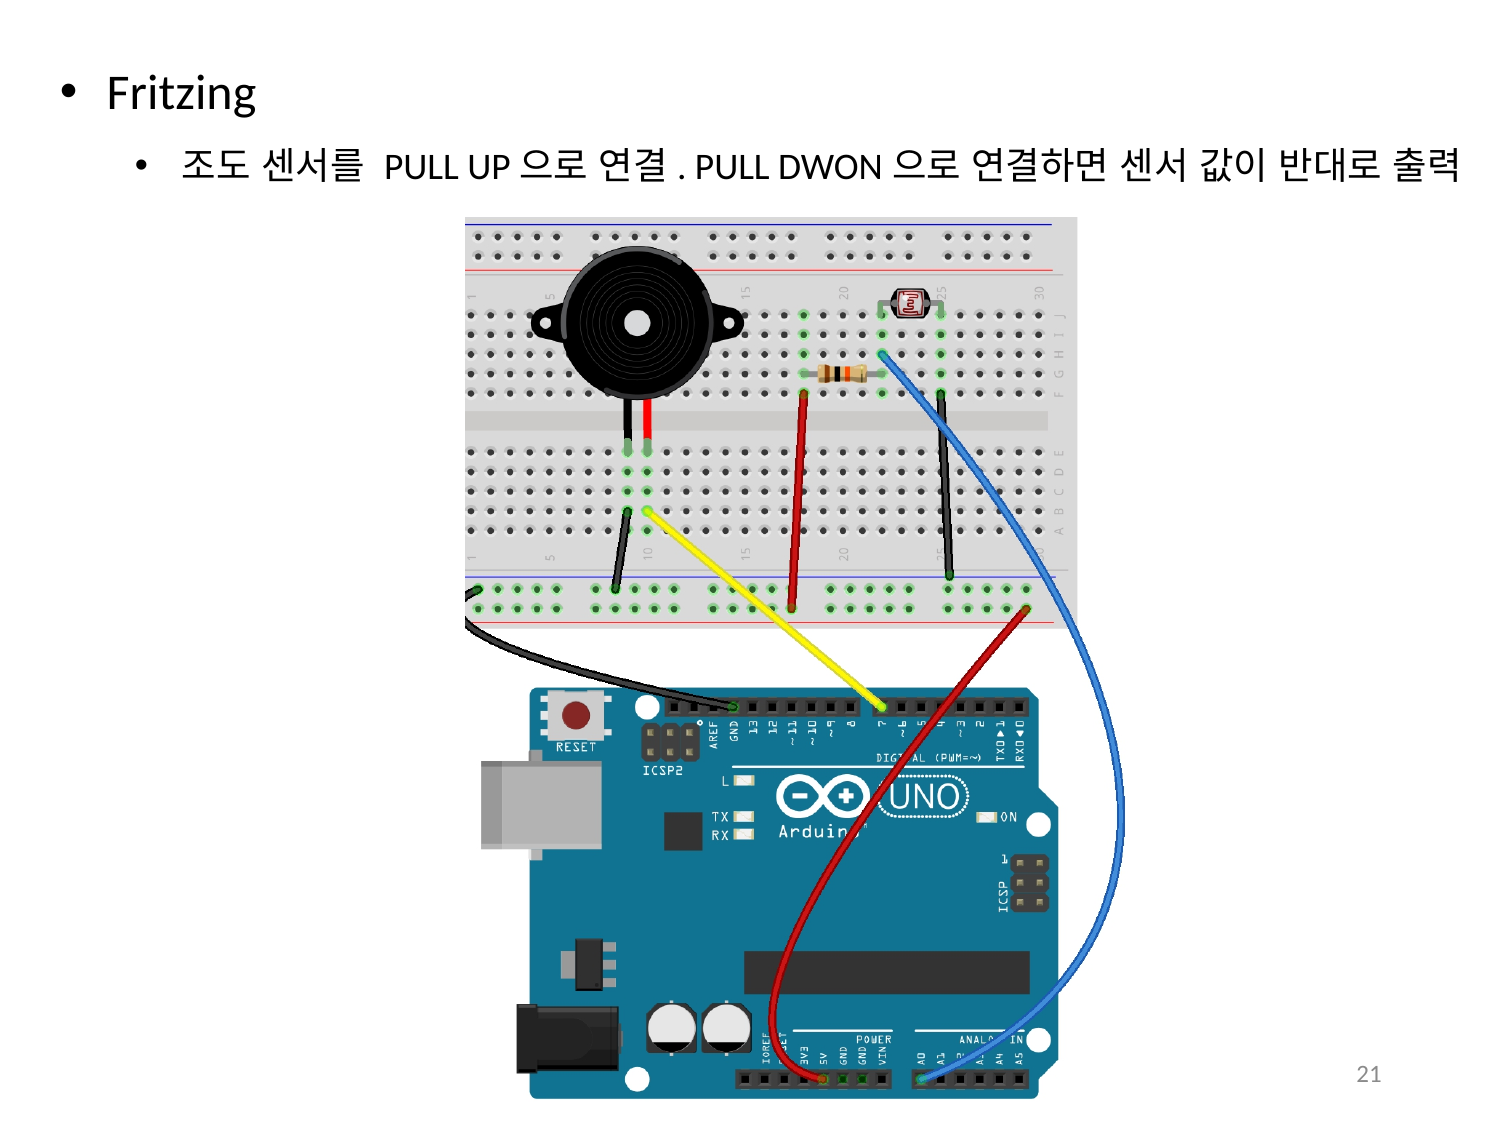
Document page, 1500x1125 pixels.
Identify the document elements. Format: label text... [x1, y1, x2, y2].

slide_number 21 [1140, 1042, 1397, 1103]
picture [465, 217, 1140, 1103]
text_box Fritzing 조도 센서를 PULL UP으로 연결. PULL DWON으로 연결하면 센서 값이 반대로 출력 [45, 22, 1488, 195]
